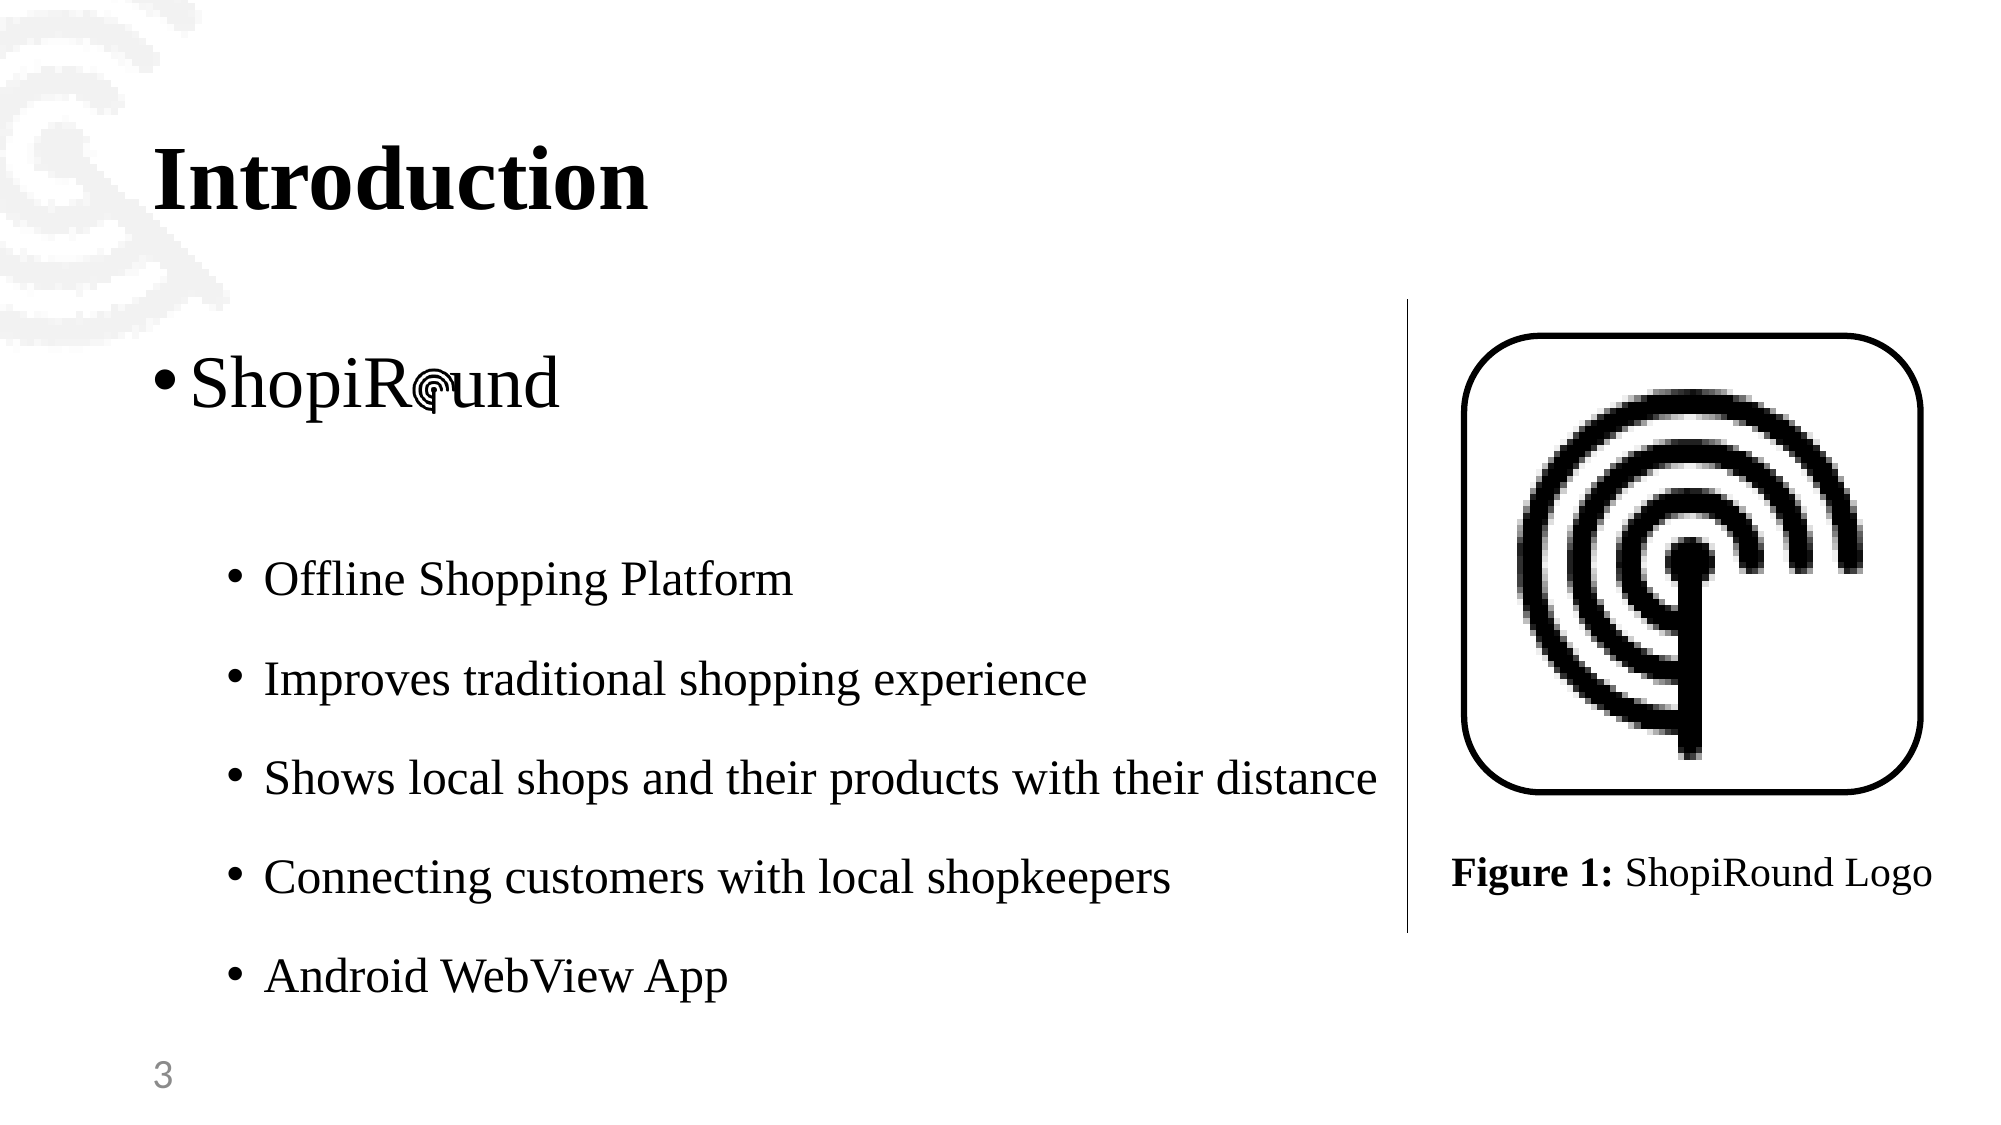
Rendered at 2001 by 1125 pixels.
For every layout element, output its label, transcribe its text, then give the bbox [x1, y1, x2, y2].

text_box [1463, 334, 1922, 794]
picture [0, 0, 370, 465]
list ShopiR und Offline Shopping Platform Improves traditional shopping experience Shows local shops and their products with their distance Connecting customers with local shopkeepers Android WebView App [137, 335, 1863, 1014]
picture [409, 365, 458, 414]
slide_number 3 [137, 1041, 588, 1102]
text_box Figure 1: ShopiRound Logo [1417, 837, 1968, 902]
picture [1493, 365, 1888, 760]
title Introduction [278, 59, 1863, 300]
